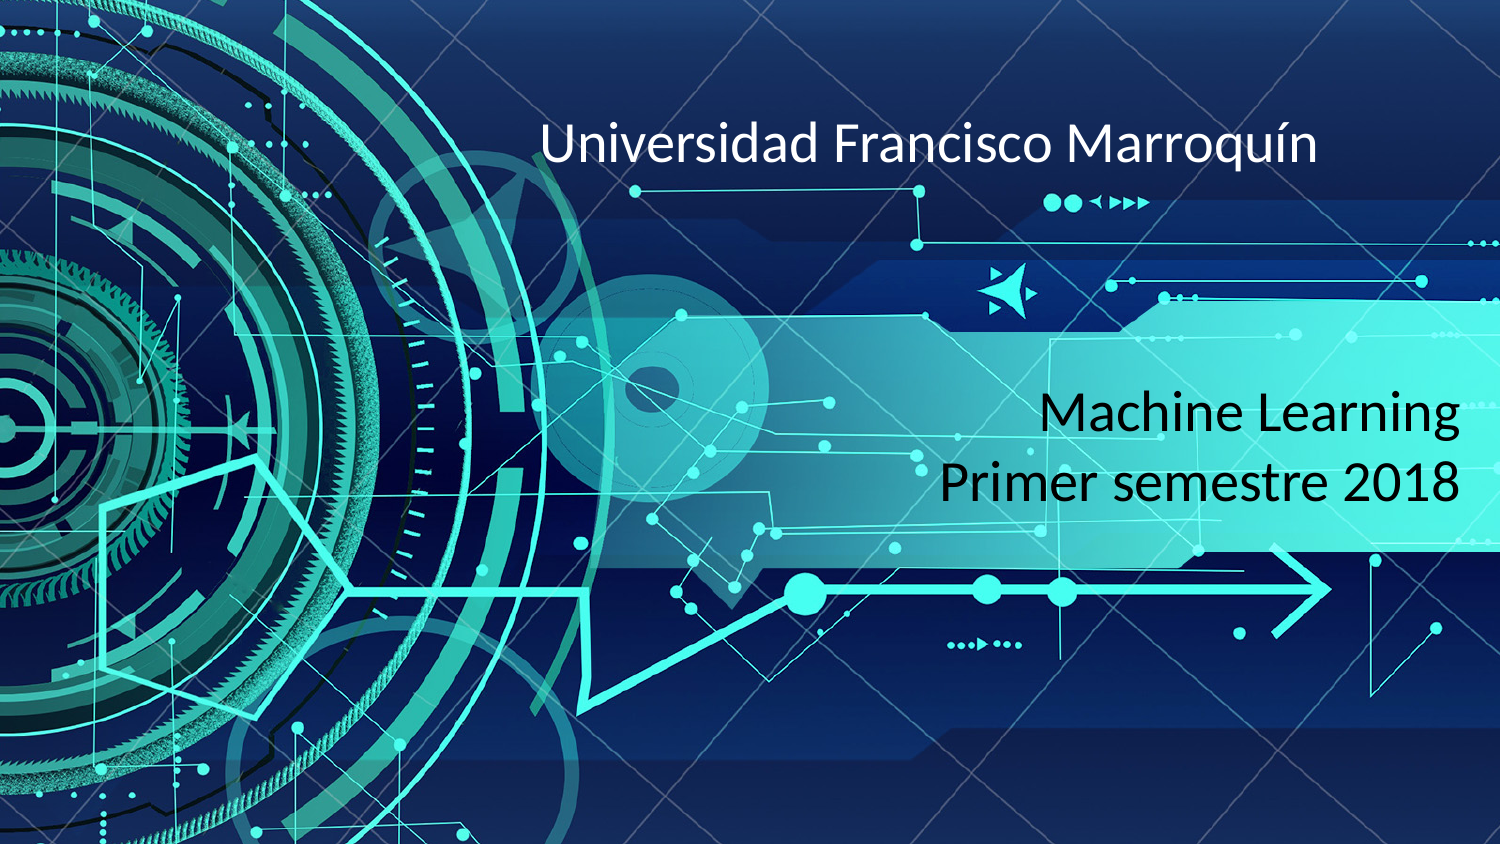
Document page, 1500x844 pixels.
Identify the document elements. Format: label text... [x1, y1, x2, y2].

text_box Machine Learning Primer semestre 2018 [543, 366, 1476, 547]
text_box Universidad Francisco Marroquín [524, 68, 1459, 210]
picture [0, 0, 1500, 844]
